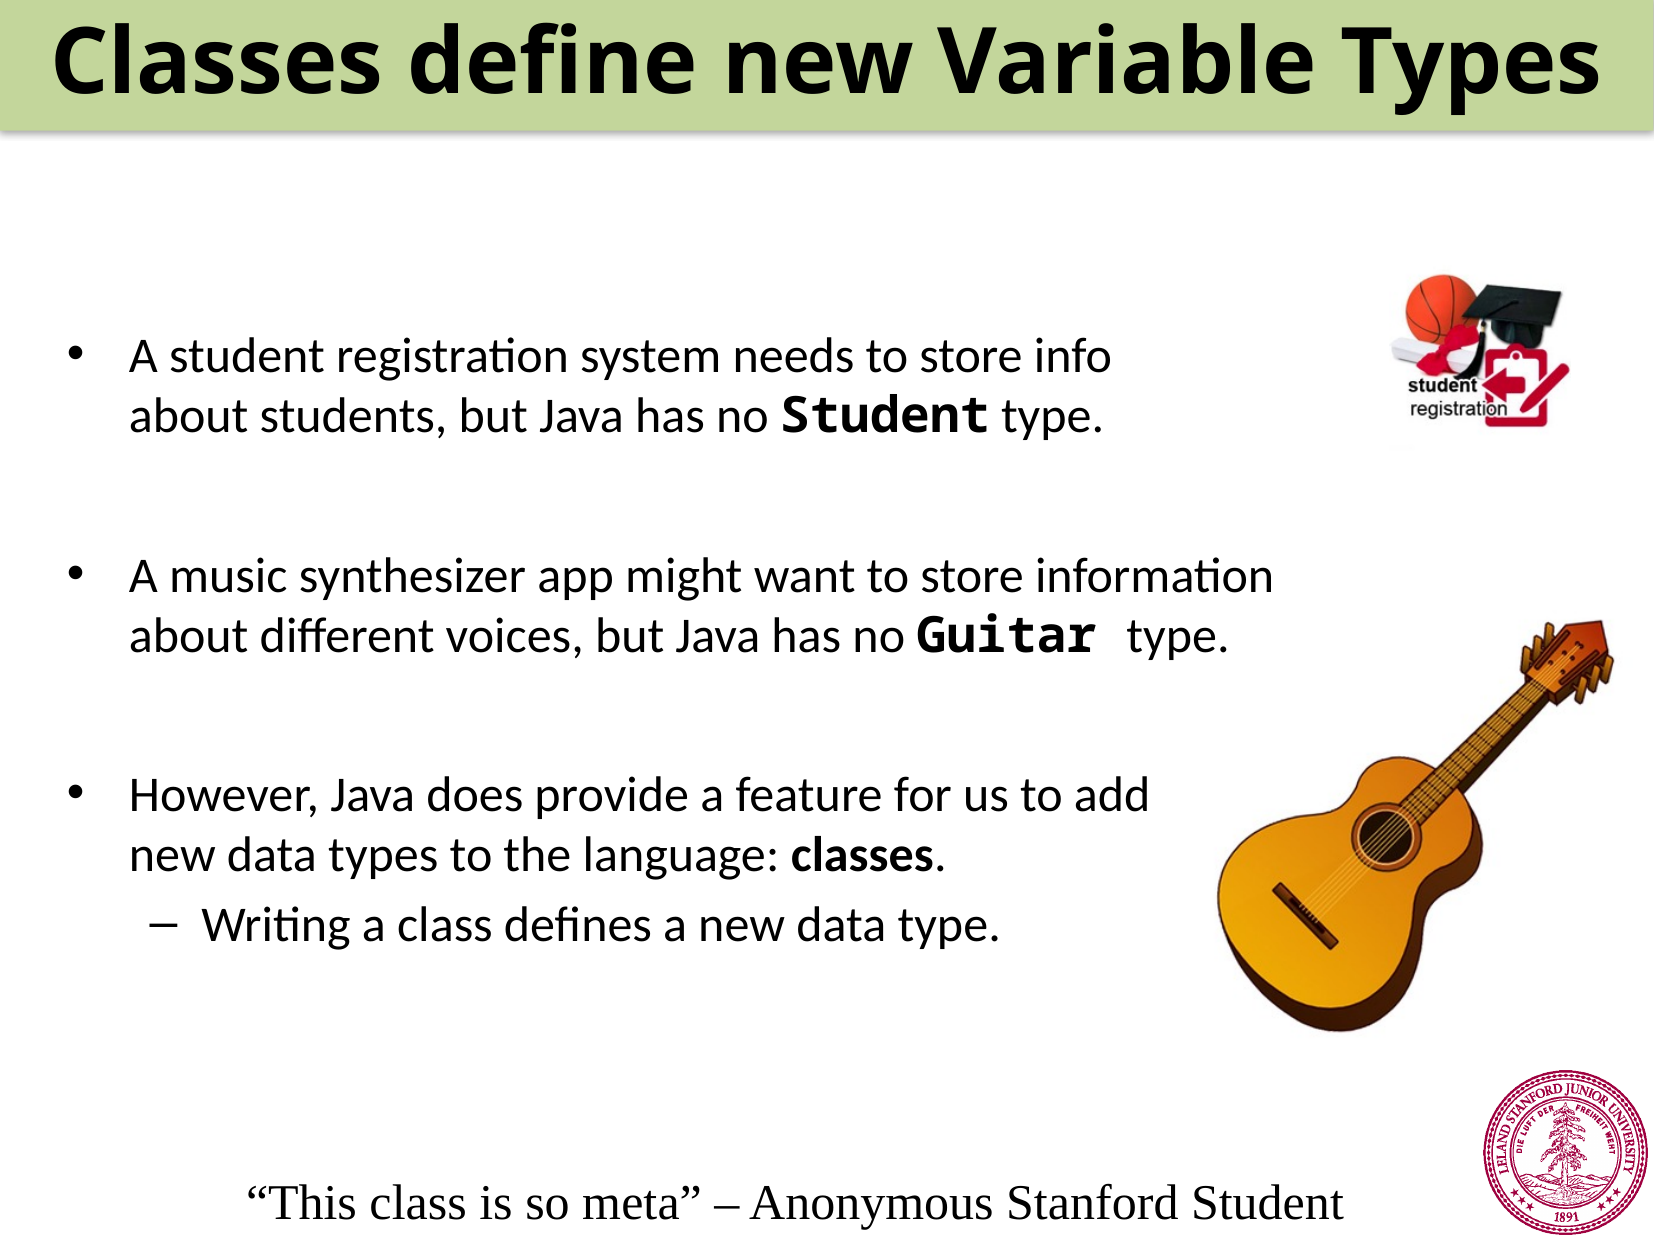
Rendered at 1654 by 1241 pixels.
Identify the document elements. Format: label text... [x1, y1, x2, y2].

picture [1389, 257, 1571, 451]
picture [1177, 582, 1651, 1056]
text_box “This class is so meta” – Anonymous Stanford Student [231, 1167, 1360, 1238]
list A student registration system needs to store info about students, but Java has no Student type. A music synthesizer app might want to store information about different voices, but Java has no Guitar type. However, Java does provide a feature for us to add new data types to the language: classes. Writing a class defines a new data type. [51, 245, 1346, 1064]
picture [1483, 1070, 1648, 1235]
text_box Classes define new Variable Types [0, 0, 1654, 134]
